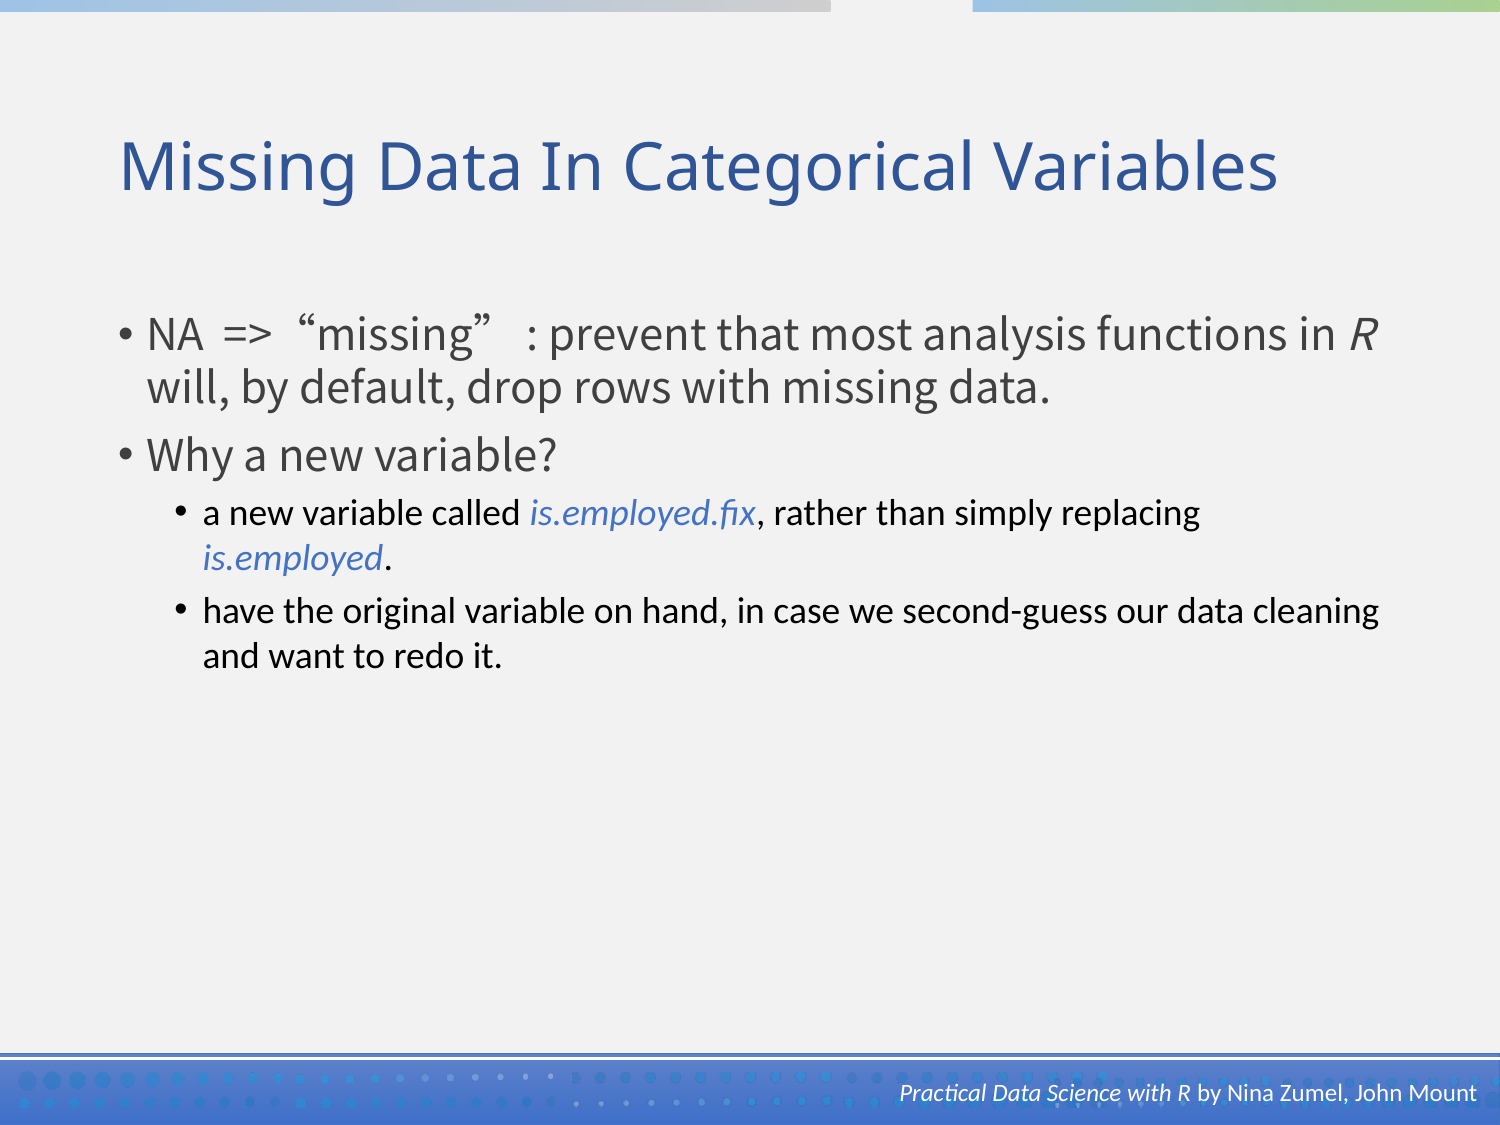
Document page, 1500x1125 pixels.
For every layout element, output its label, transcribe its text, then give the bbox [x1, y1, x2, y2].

list NA =>“missing” : prevent that most analysis functions in R will, by default, drop rows with missing data. Why a new variable? a new variable called is.employed.fix, rather than simply replacing is.employed. have the original variable on hand, in case we second-guess our data cleaning and want to redo it. [103, 299, 1397, 1014]
text_box Practical Data Science with R by Nina Zumel, John Mount [884, 1069, 1500, 1115]
title Missing Data In Categorical Variables [103, 59, 1397, 278]
